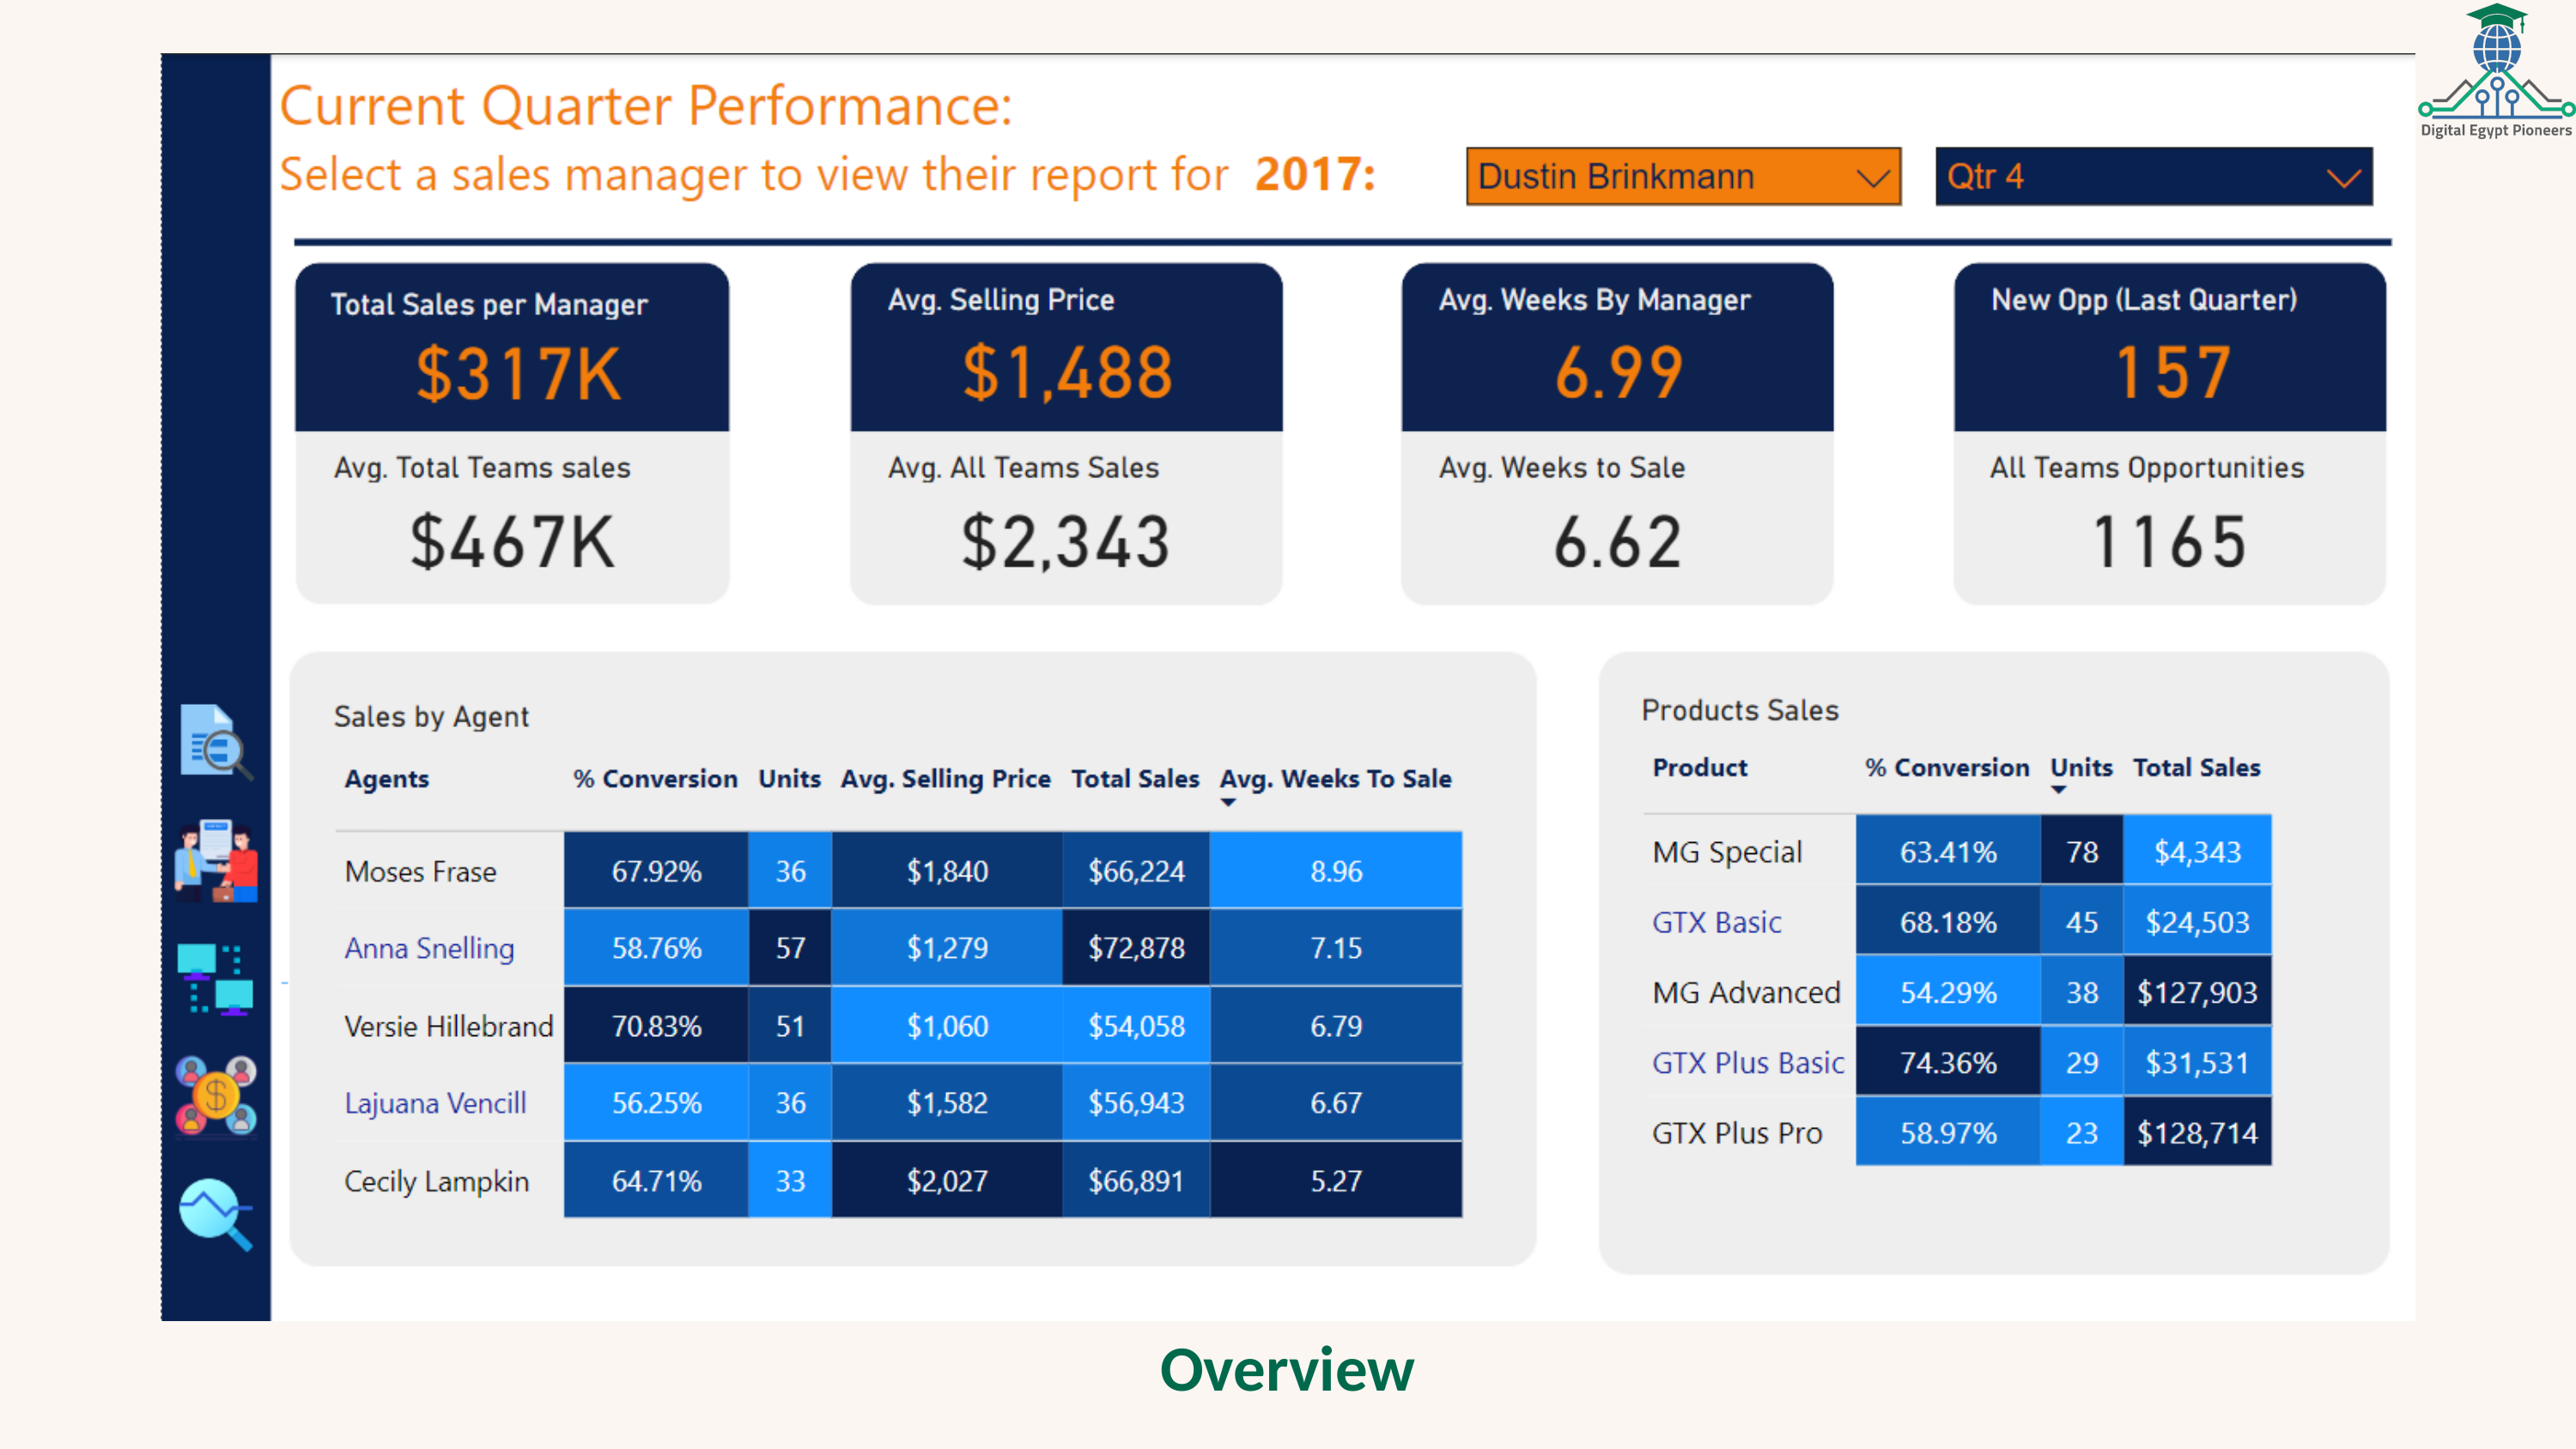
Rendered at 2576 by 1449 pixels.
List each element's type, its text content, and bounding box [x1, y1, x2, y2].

picture [161, 53, 2415, 1321]
text_box Overview [1024, 1331, 1552, 1404]
picture [2418, 0, 2576, 145]
